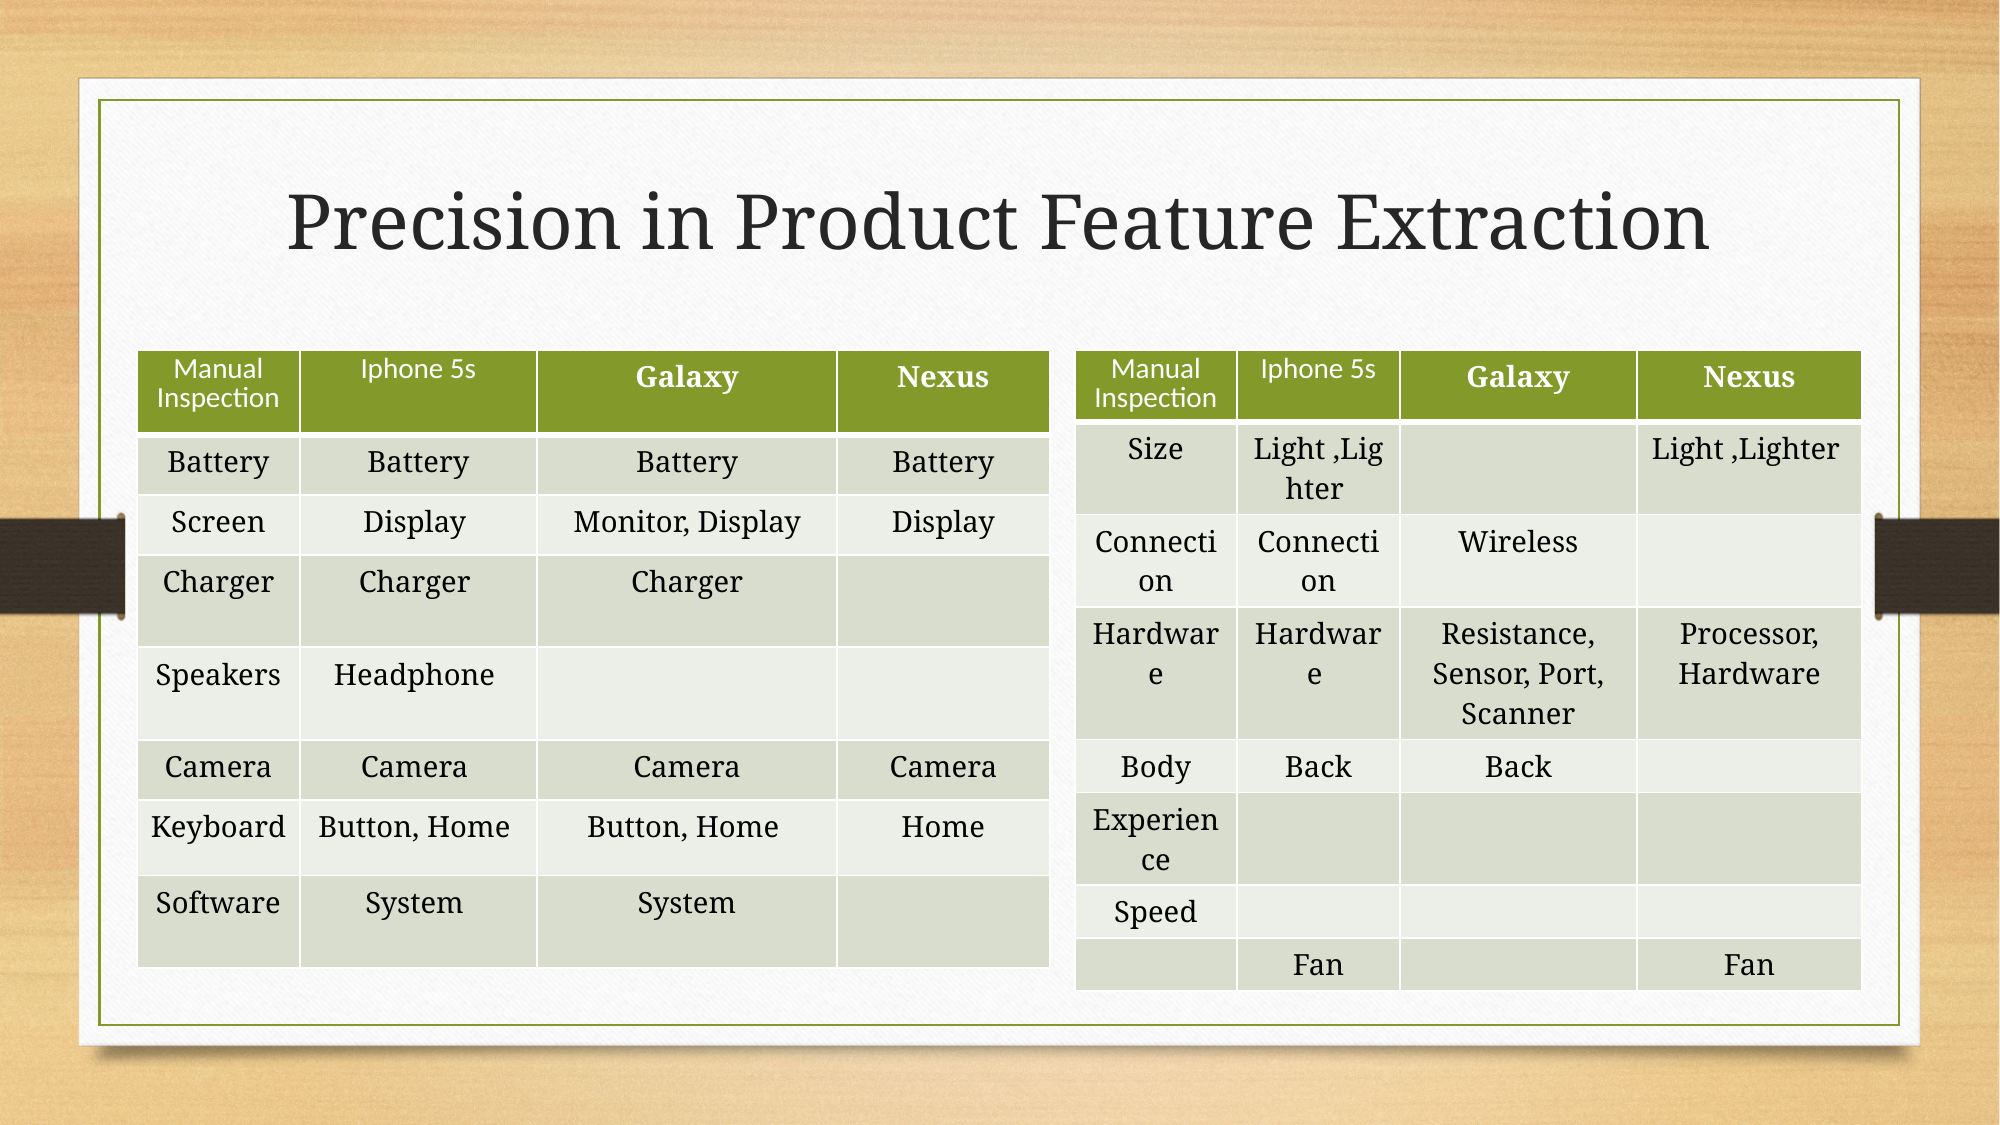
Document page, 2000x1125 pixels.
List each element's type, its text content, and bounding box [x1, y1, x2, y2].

table_cell Battery [301, 438, 536, 494]
table_cell Back [1401, 740, 1636, 792]
table_header Manual Inspection [138, 351, 299, 432]
table_cell Software [138, 876, 299, 967]
table_header Iphone 5s [1238, 351, 1399, 419]
table_cell Headphone [301, 648, 536, 739]
table_cell [1238, 886, 1399, 937]
table_header Galaxy [1401, 351, 1636, 419]
table_cell Light ,Lighter [1238, 425, 1399, 514]
table_header Nexus [1638, 351, 1861, 419]
table_cell Speed [1076, 886, 1236, 937]
table_cell Keyboard [138, 801, 299, 875]
table_cell [1638, 515, 1861, 606]
table_cell Wireless [1401, 515, 1636, 606]
table_cell [1076, 939, 1236, 990]
table_cell Button, Home [538, 801, 836, 875]
table_cell Camera [838, 741, 1049, 799]
table_cell Camera [138, 741, 299, 799]
table_cell [838, 648, 1049, 739]
table_cell System [301, 876, 536, 967]
table_cell Resistance, Sensor, Port, Scanner [1401, 608, 1636, 739]
table_cell Camera [538, 741, 836, 799]
table_cell [1401, 886, 1636, 937]
table_cell Body [1076, 740, 1236, 792]
table_cell Fan [1238, 939, 1399, 990]
table_cell System [538, 876, 836, 967]
table_cell Processor, Hardware [1638, 608, 1861, 739]
table_cell Battery [138, 438, 299, 494]
table_cell Hardware [1076, 608, 1236, 739]
table_cell Speakers [138, 648, 299, 739]
table_cell Monitor, Display [538, 496, 836, 554]
table_cell Connection [1238, 515, 1399, 606]
table_cell Connection [1076, 515, 1236, 606]
table_cell [1238, 793, 1399, 884]
table_cell Home [838, 801, 1049, 875]
table_cell [1638, 886, 1861, 937]
table_cell Display [838, 496, 1049, 554]
table_cell Camera [301, 741, 536, 799]
table_cell Button, Home [301, 801, 536, 875]
table_header Galaxy [538, 351, 836, 432]
table_cell [1638, 740, 1861, 792]
table_cell Display [301, 496, 536, 554]
table_header Iphone 5s [301, 351, 536, 432]
table_cell [538, 648, 836, 739]
table_cell Charger [138, 556, 299, 646]
table_cell [1401, 425, 1636, 514]
table_cell Battery [838, 438, 1049, 494]
table_cell [838, 556, 1049, 646]
table_cell Size [1076, 425, 1236, 514]
text_box Precision in Product Feature Extraction [212, 161, 1787, 350]
table_cell Light ,Lighter [1638, 425, 1861, 514]
table_cell Charger [301, 556, 536, 646]
table_cell Hardware [1238, 608, 1399, 739]
table_cell [838, 876, 1049, 967]
table_cell Charger [538, 556, 836, 646]
table_cell Experience [1076, 793, 1236, 884]
picture [0, 0, 2000, 1125]
table_cell Fan [1638, 939, 1861, 990]
table_cell Screen [138, 496, 299, 554]
table_cell [1401, 793, 1636, 884]
table_header Nexus [838, 351, 1049, 432]
table_cell [1638, 793, 1861, 884]
table_header Manual Inspection [1076, 351, 1236, 419]
table_cell Battery [538, 438, 836, 494]
table_cell Back [1238, 740, 1399, 792]
table_cell [1401, 939, 1636, 990]
